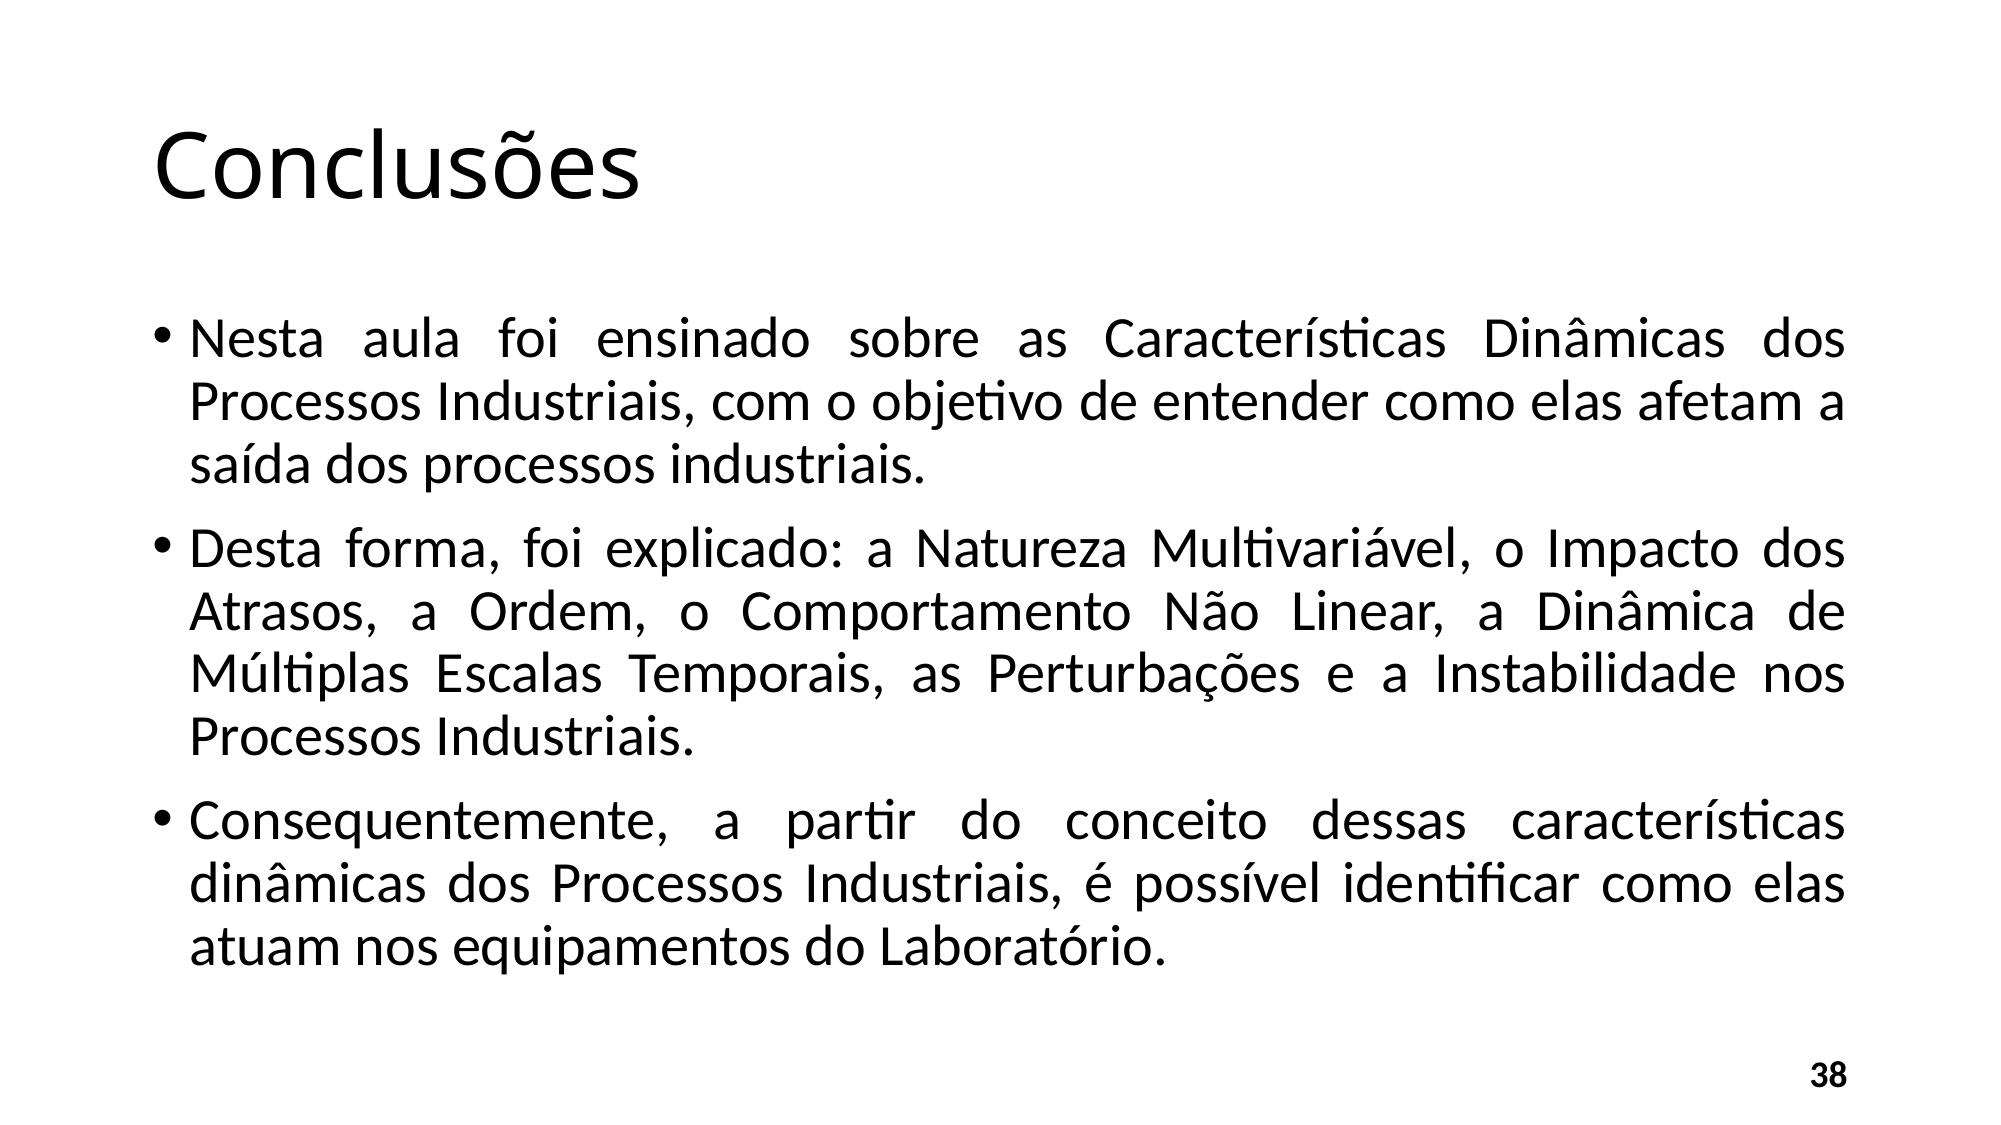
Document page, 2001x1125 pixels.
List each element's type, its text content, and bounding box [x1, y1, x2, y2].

title Conclusões [137, 59, 1863, 278]
slide_number 38 [1412, 1042, 1863, 1103]
list Nesta aula foi ensinado sobre as Características Dinâmicas dos Processos Industriais, com o objetivo de entender como elas afetam a saída dos processos industriais. Desta forma, foi explicado: a Natureza Multivariável, o Impacto dos Atrasos, a Ordem, o Comportamento Não Linear, a Dinâmica de Múltiplas Escalas Temporais, as Perturbações e a Instabilidade nos Processos Industriais. Consequentemente, a partir do conceito dessas características dinâmicas dos Processos Industriais, é possível identificar como elas atuam nos equipamentos do Laboratório. [137, 299, 1863, 1014]
